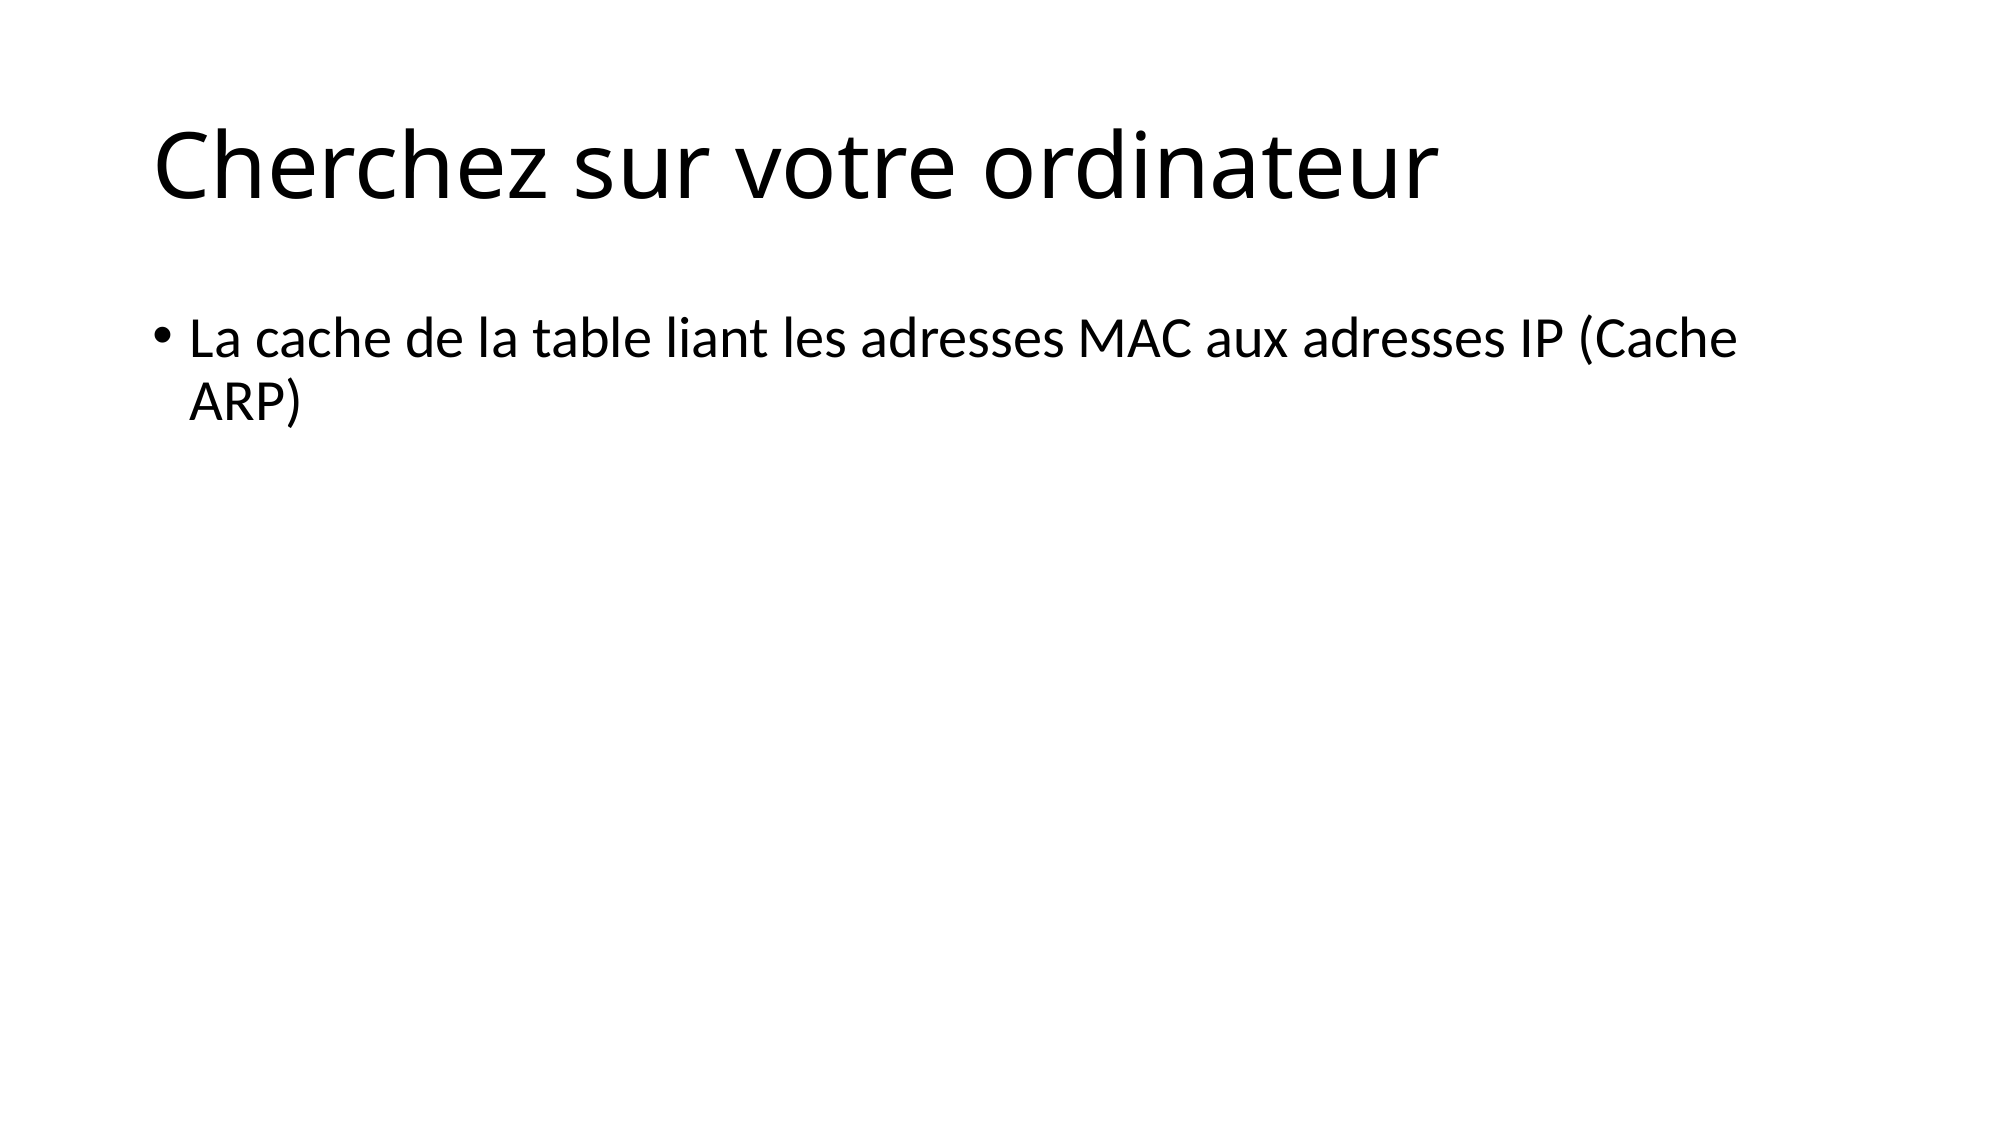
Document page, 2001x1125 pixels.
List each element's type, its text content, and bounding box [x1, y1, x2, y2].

title Cherchez sur votre ordinateur [137, 59, 1863, 278]
list La cache de la table liant les adresses MAC aux adresses IP (Cache ARP) [137, 299, 1863, 1014]
